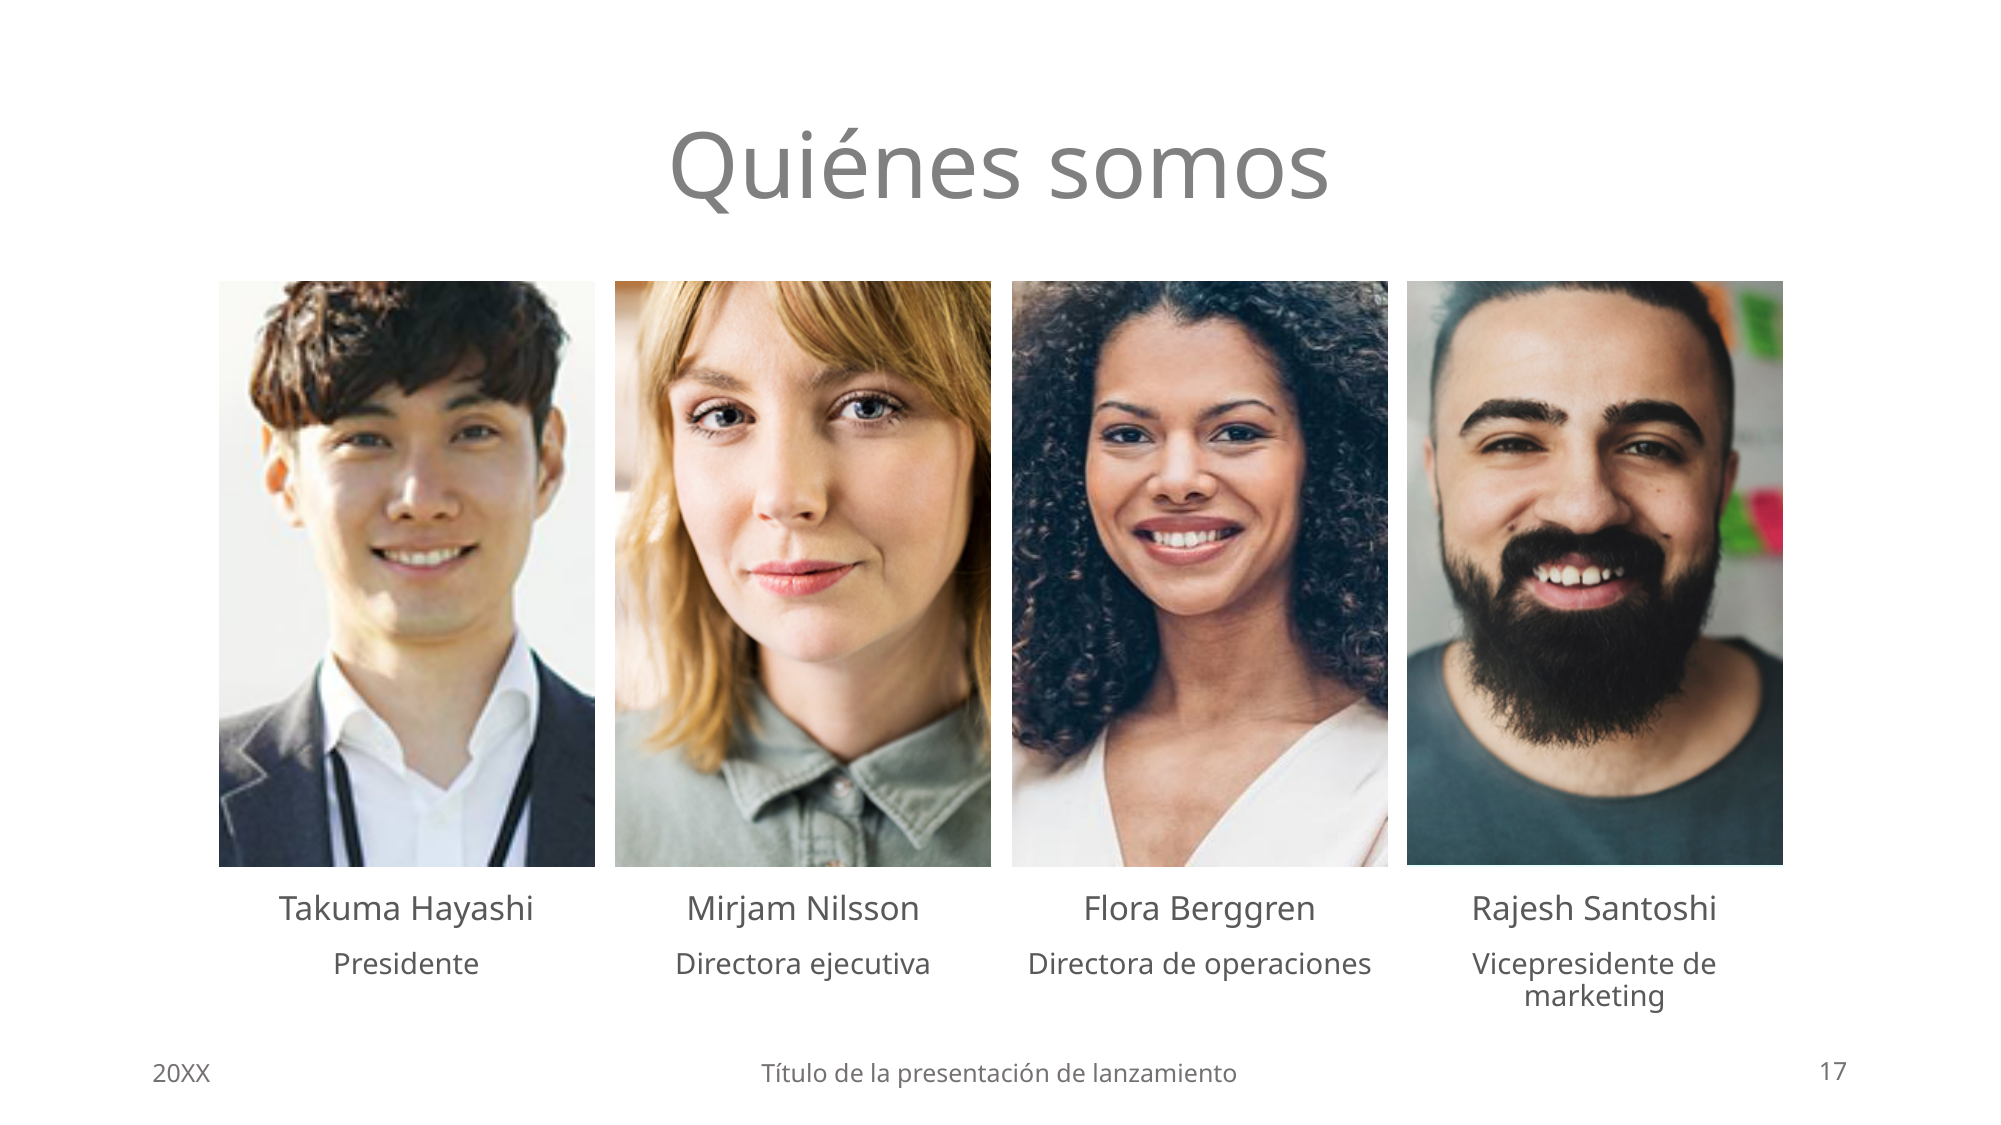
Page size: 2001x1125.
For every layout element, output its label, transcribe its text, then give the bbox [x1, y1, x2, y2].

list Takuma Hayashi [219, 879, 595, 940]
footer Título de la presentación de lanzamiento [662, 1042, 1338, 1103]
list Mirjam Nilsson [615, 879, 991, 940]
picture [1012, 281, 1388, 867]
picture [1407, 281, 1783, 867]
list Presidente [219, 942, 595, 1002]
list Vicepresidente de marketing [1407, 942, 1783, 1002]
list Rajesh Santoshi [1407, 879, 1783, 940]
slide_number 20XX [137, 1042, 588, 1103]
list Directora ejecutiva [615, 942, 991, 1002]
title Quiénes somos [137, 59, 1863, 278]
list Flora Berggren [1012, 879, 1388, 940]
list Directora de operaciones [1012, 942, 1388, 1002]
picture [615, 281, 991, 867]
slide_number 17 [1412, 1042, 1863, 1103]
picture [219, 281, 595, 867]
